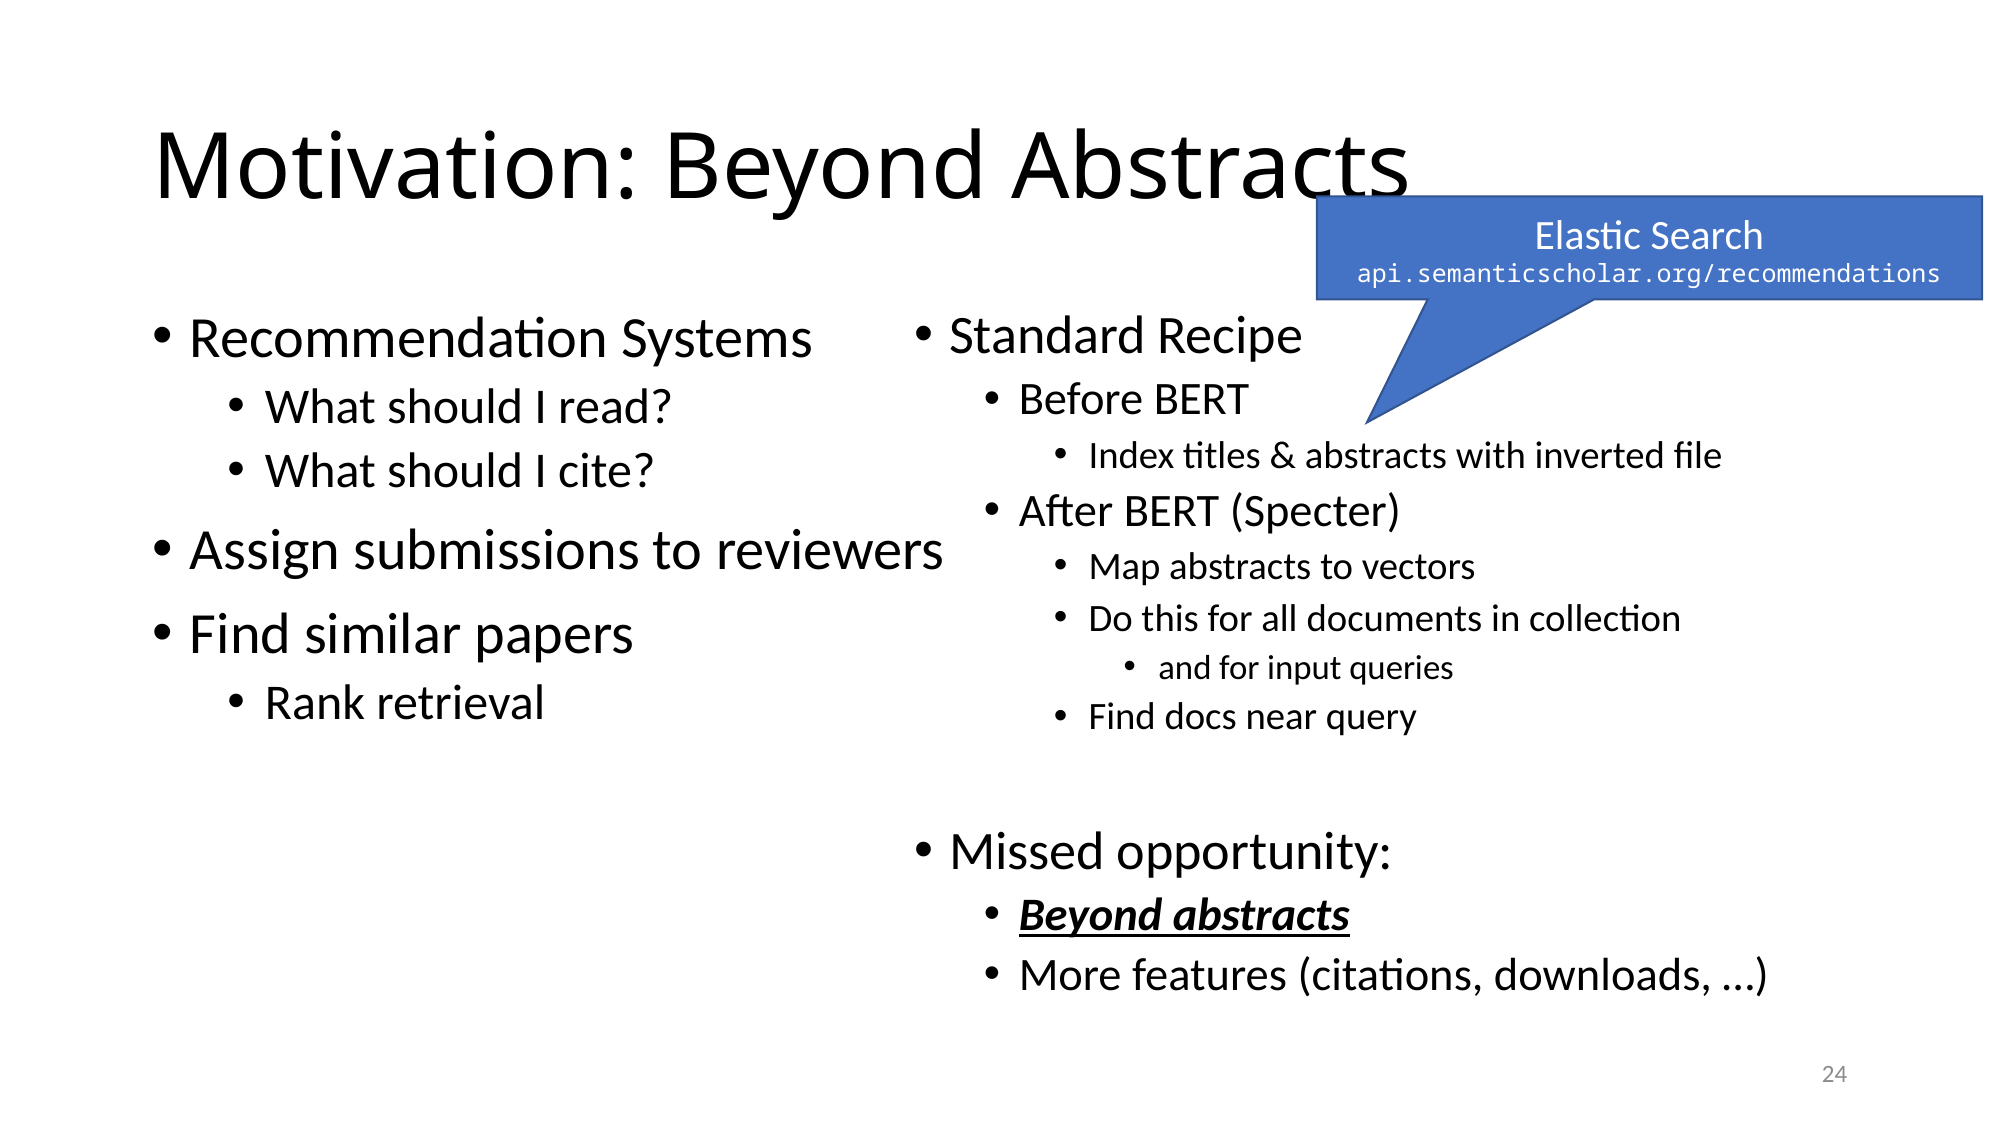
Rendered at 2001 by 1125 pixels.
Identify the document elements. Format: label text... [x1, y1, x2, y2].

title Motivation: Beyond Abstracts [137, 59, 1863, 278]
text_box Elastic Search api.semanticscholar.org/recommendations [1315, 195, 1984, 425]
slide_number 24 [1412, 1042, 1863, 1103]
list Recommendation Systems What should I read? What should I cite? Assign submissions to reviewers Find similar papers Rank retrieval [137, 299, 988, 1014]
